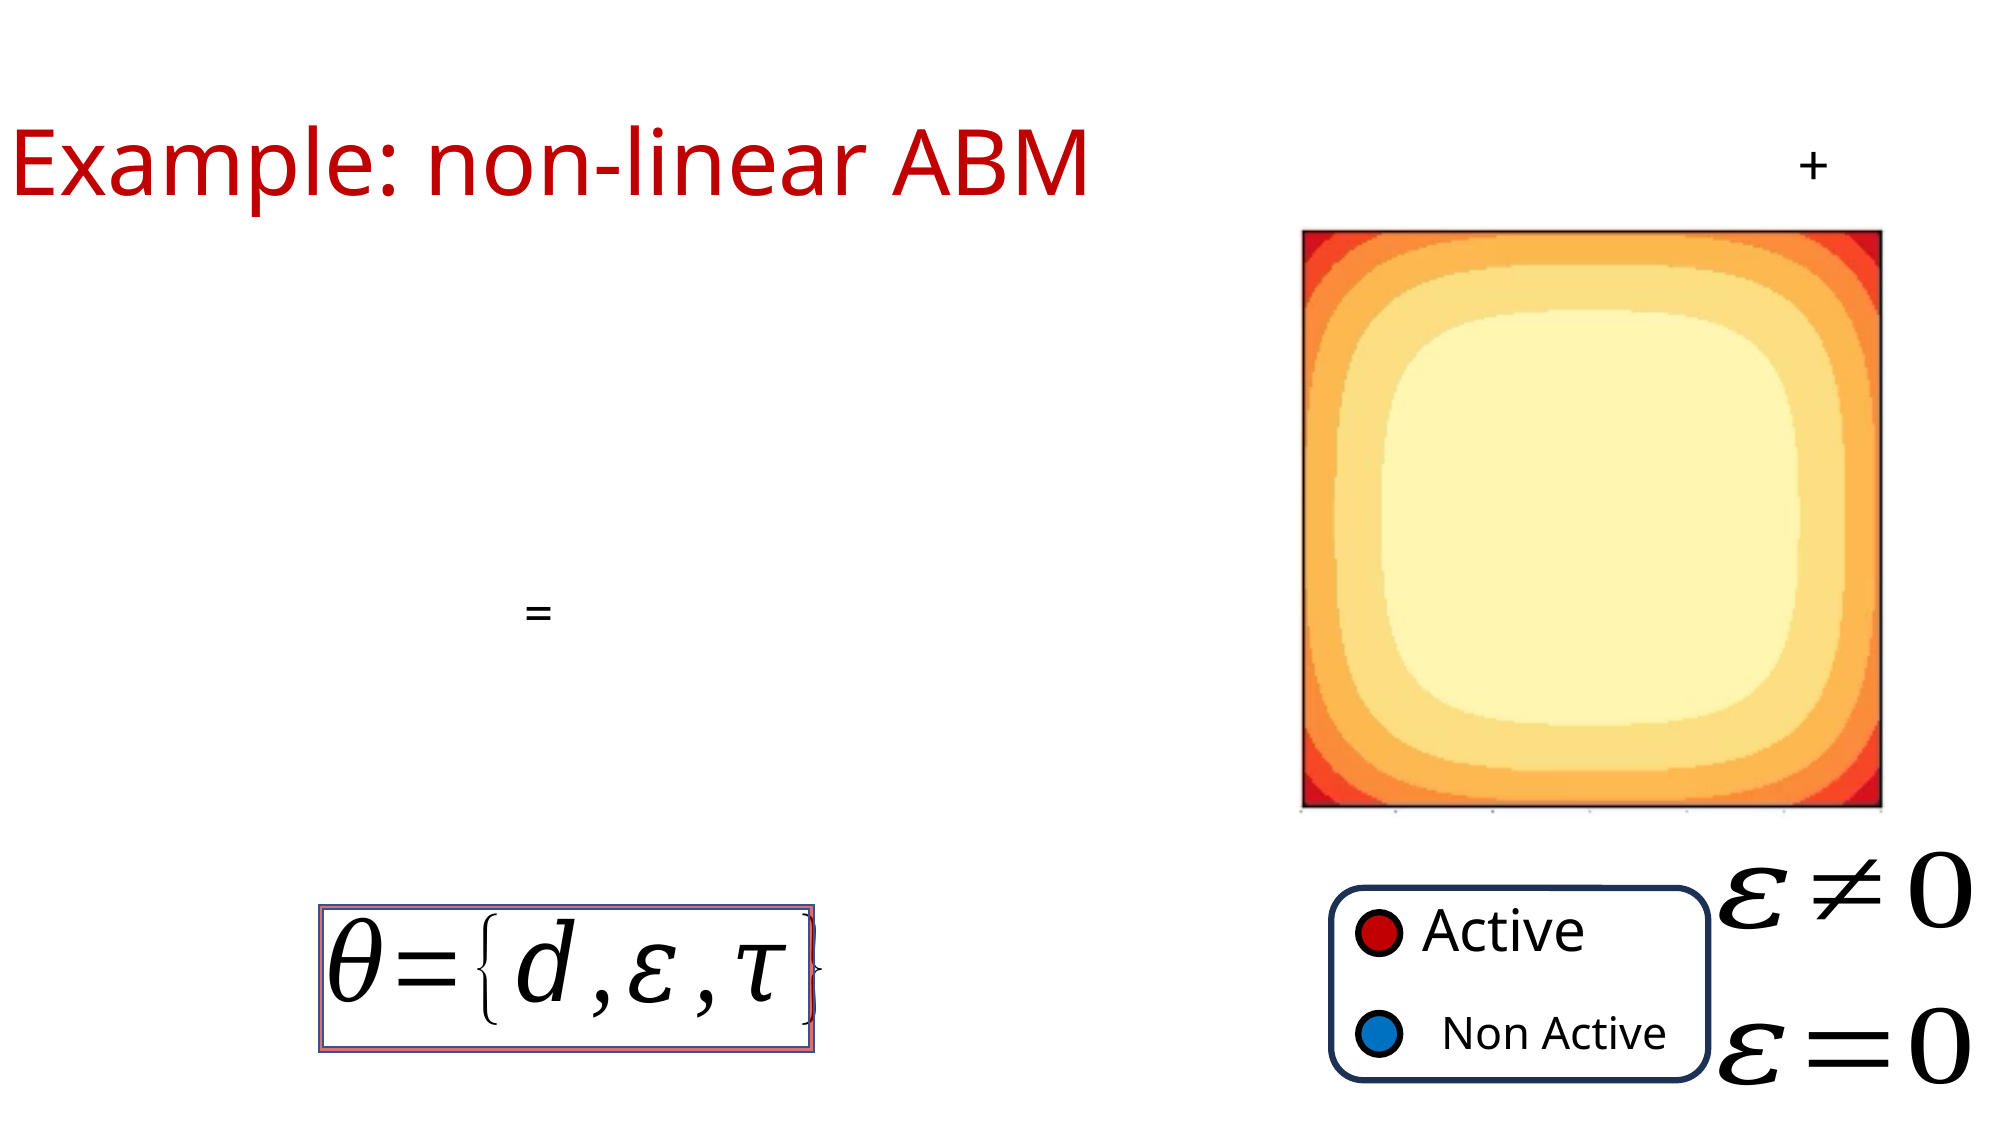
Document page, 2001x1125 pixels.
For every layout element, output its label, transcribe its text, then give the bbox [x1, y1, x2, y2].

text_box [1297, 252, 1894, 822]
text_box Example: non-linear ABM [0, 96, 1109, 222]
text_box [1109, 84, 2000, 252]
text_box [318, 904, 815, 1053]
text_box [1331, 887, 1709, 1081]
